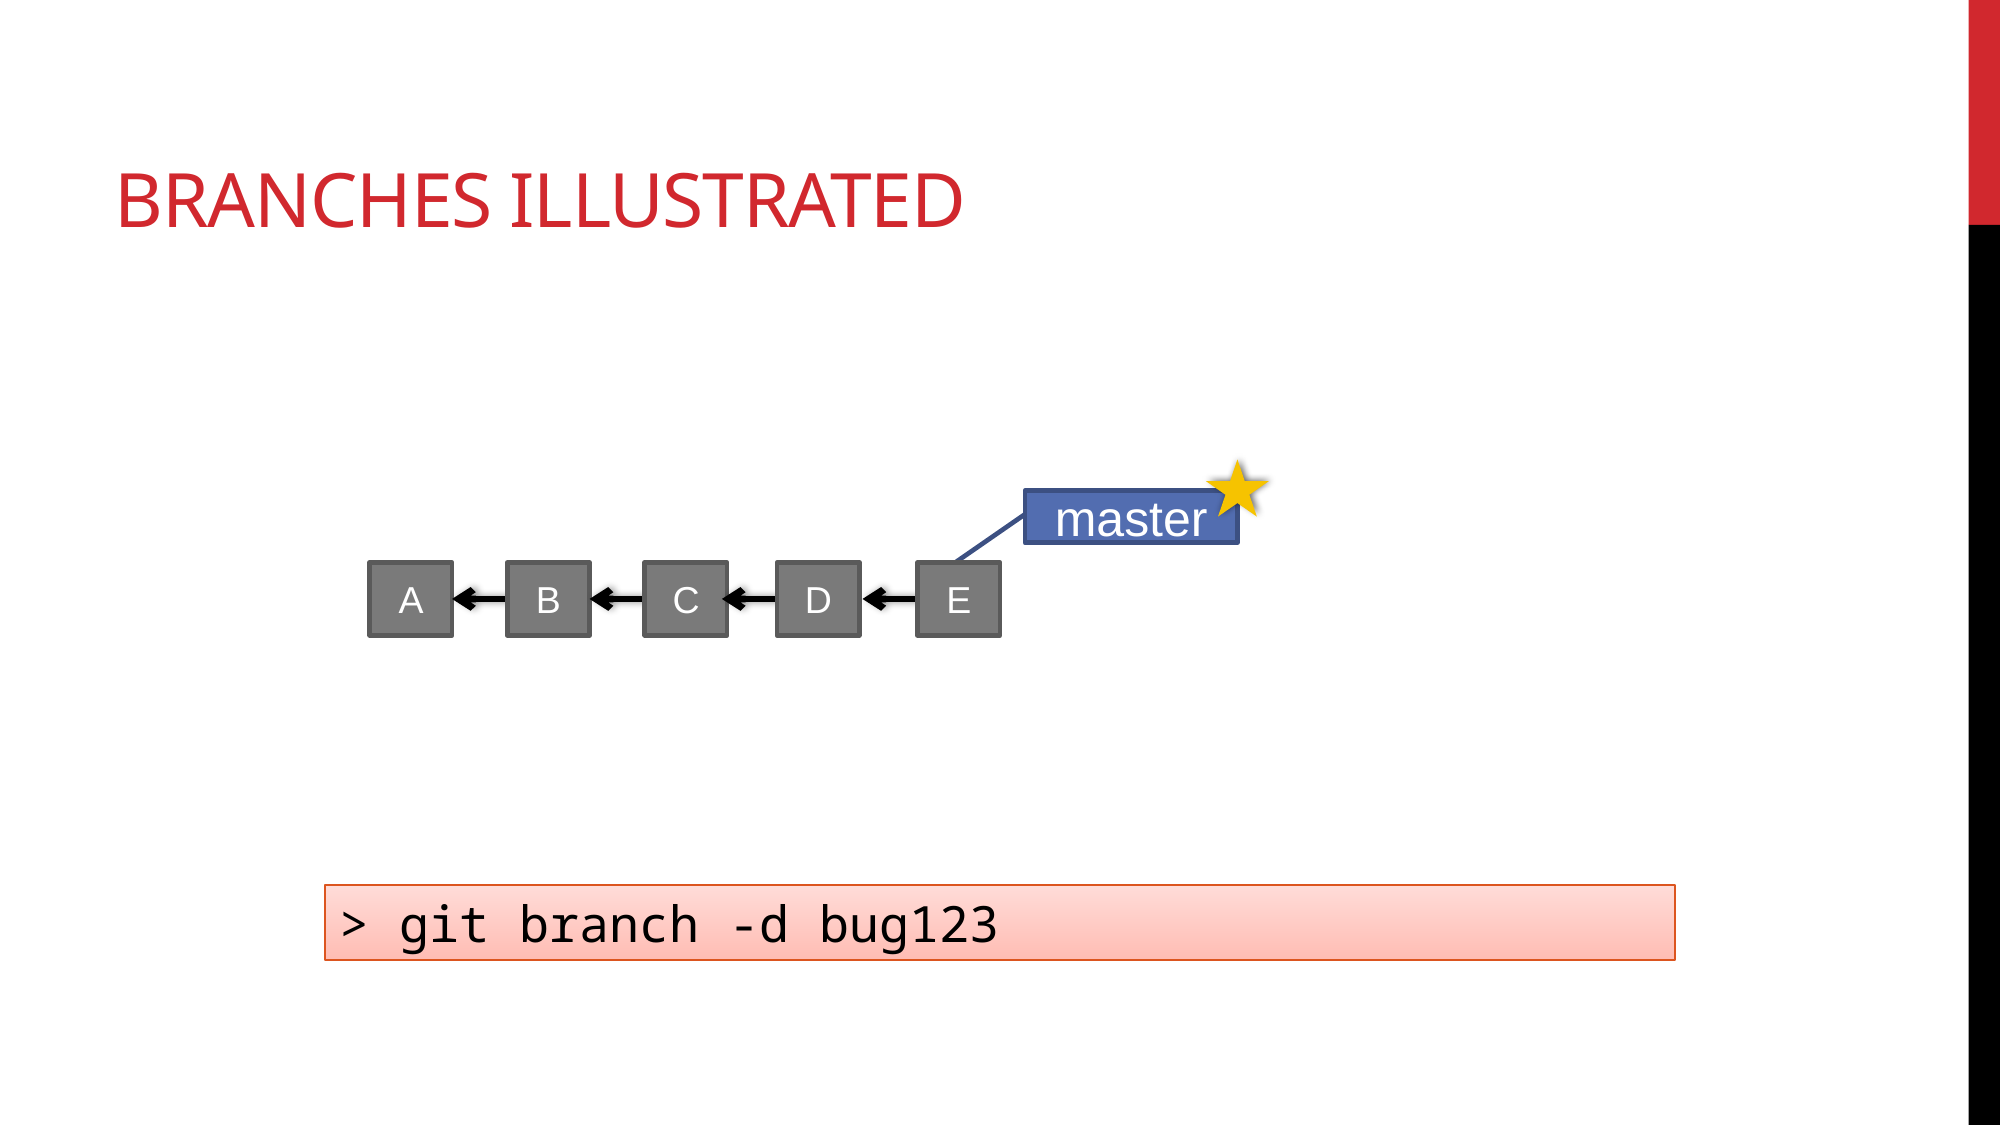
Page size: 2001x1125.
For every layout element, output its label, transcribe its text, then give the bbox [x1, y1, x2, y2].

text_box D [775, 560, 862, 638]
text_box master [954, 488, 1240, 560]
text_box B [505, 560, 592, 638]
text_box A [367, 560, 454, 638]
text_box E [915, 560, 1002, 638]
text_box [1206, 459, 1269, 517]
text_box C [642, 560, 729, 638]
title Branches Illustrated [99, 25, 1367, 250]
text_box > git branch -d bug123 [324, 884, 1676, 961]
